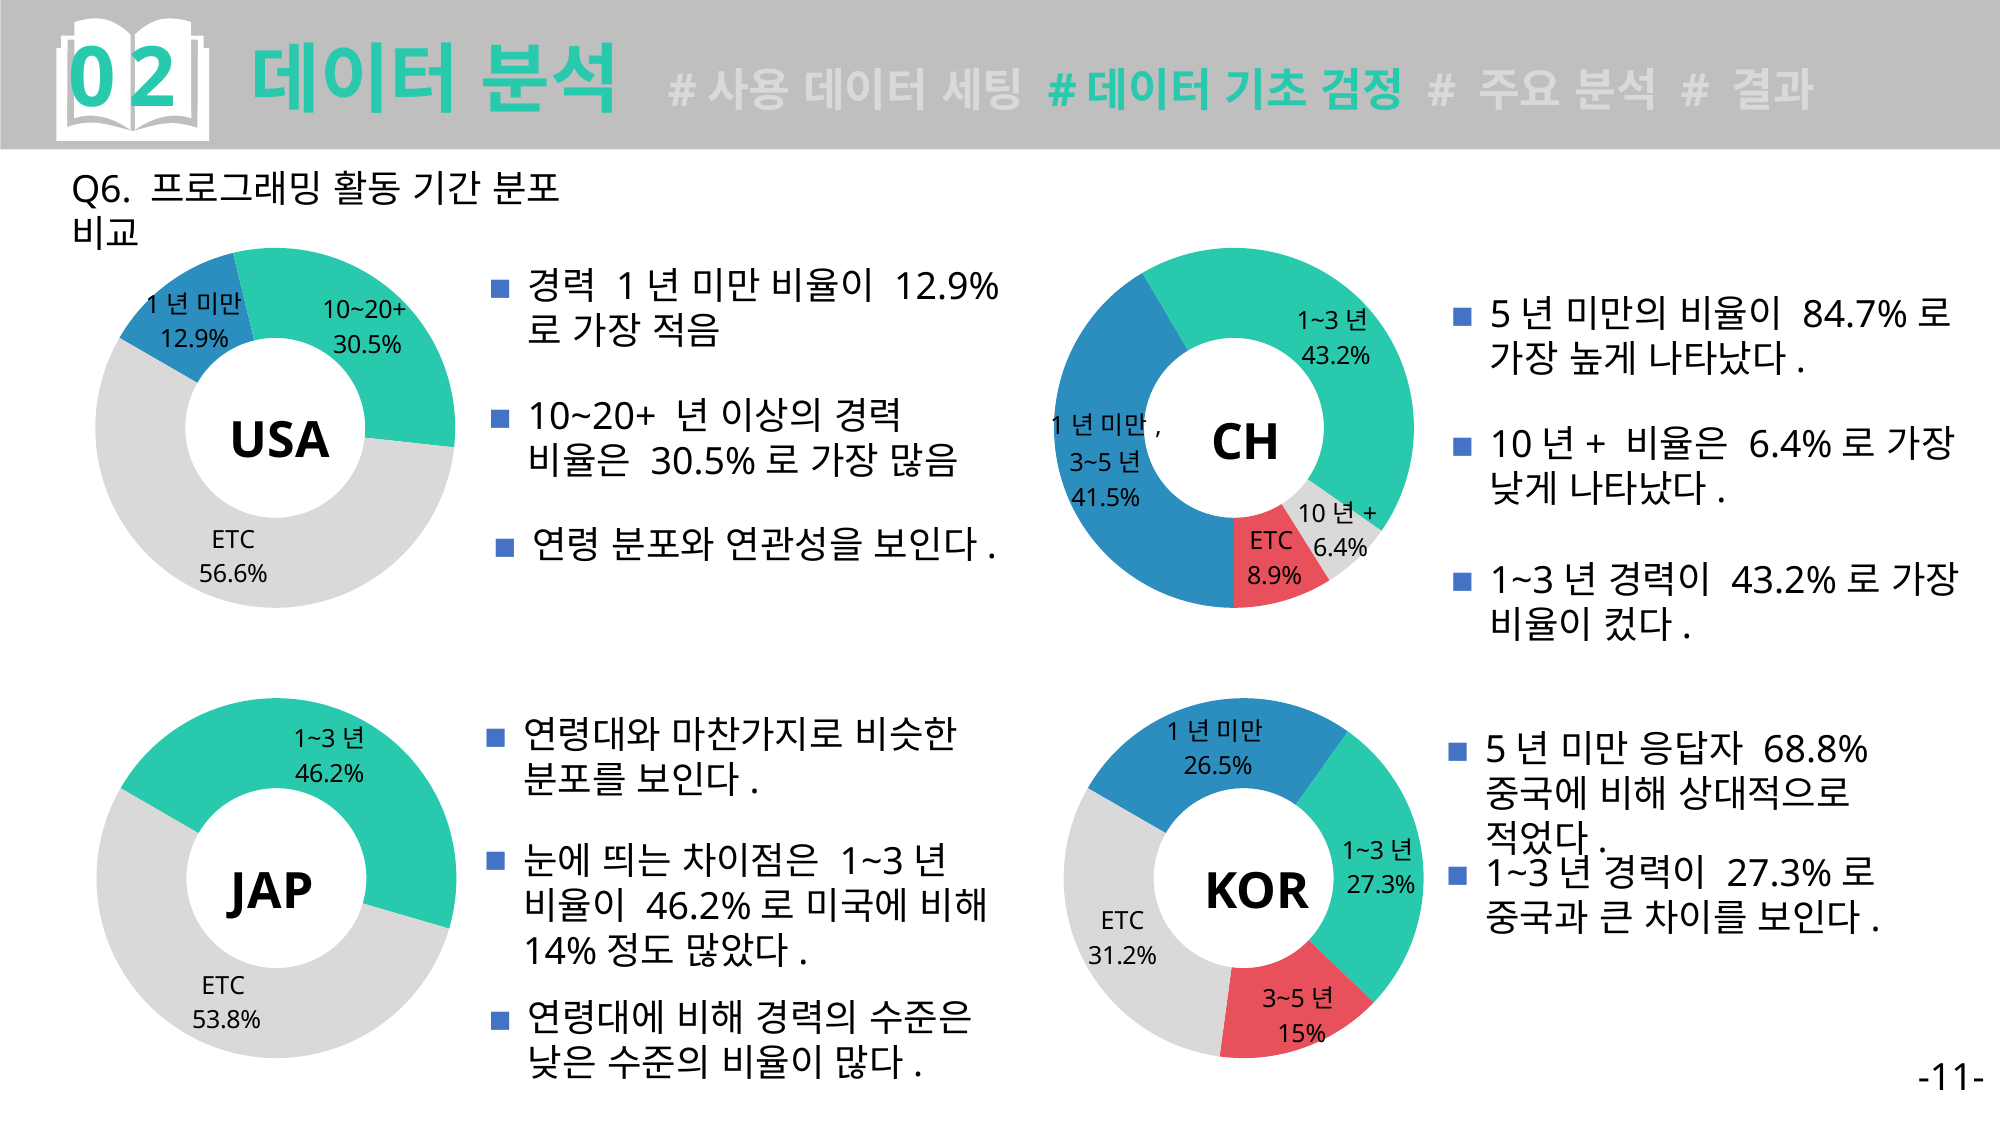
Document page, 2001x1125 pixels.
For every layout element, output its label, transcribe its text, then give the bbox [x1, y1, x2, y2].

text_box 02 데이터 분석 #사용 데이터 세팅 #데이터 기초 검정 # 주요 분석 # 결과 [31, 3, 1844, 156]
chart [999, 664, 1485, 1091]
chart [31, 213, 517, 641]
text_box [1485, 717, 1978, 948]
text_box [474, 254, 990, 596]
chart [32, 664, 518, 1091]
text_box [1476, 282, 1982, 551]
text_box [0, 0, 2000, 150]
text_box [469, 703, 1020, 1094]
chart [990, 213, 1476, 641]
text_box -11- [1903, 1045, 2000, 1106]
text_box Q6. 프로그래밍 활동 기간 분포 비교 [56, 157, 594, 254]
text_box 1~3년 경력이 43.2%로 가장 비율이 컸다. [1475, 551, 1982, 654]
